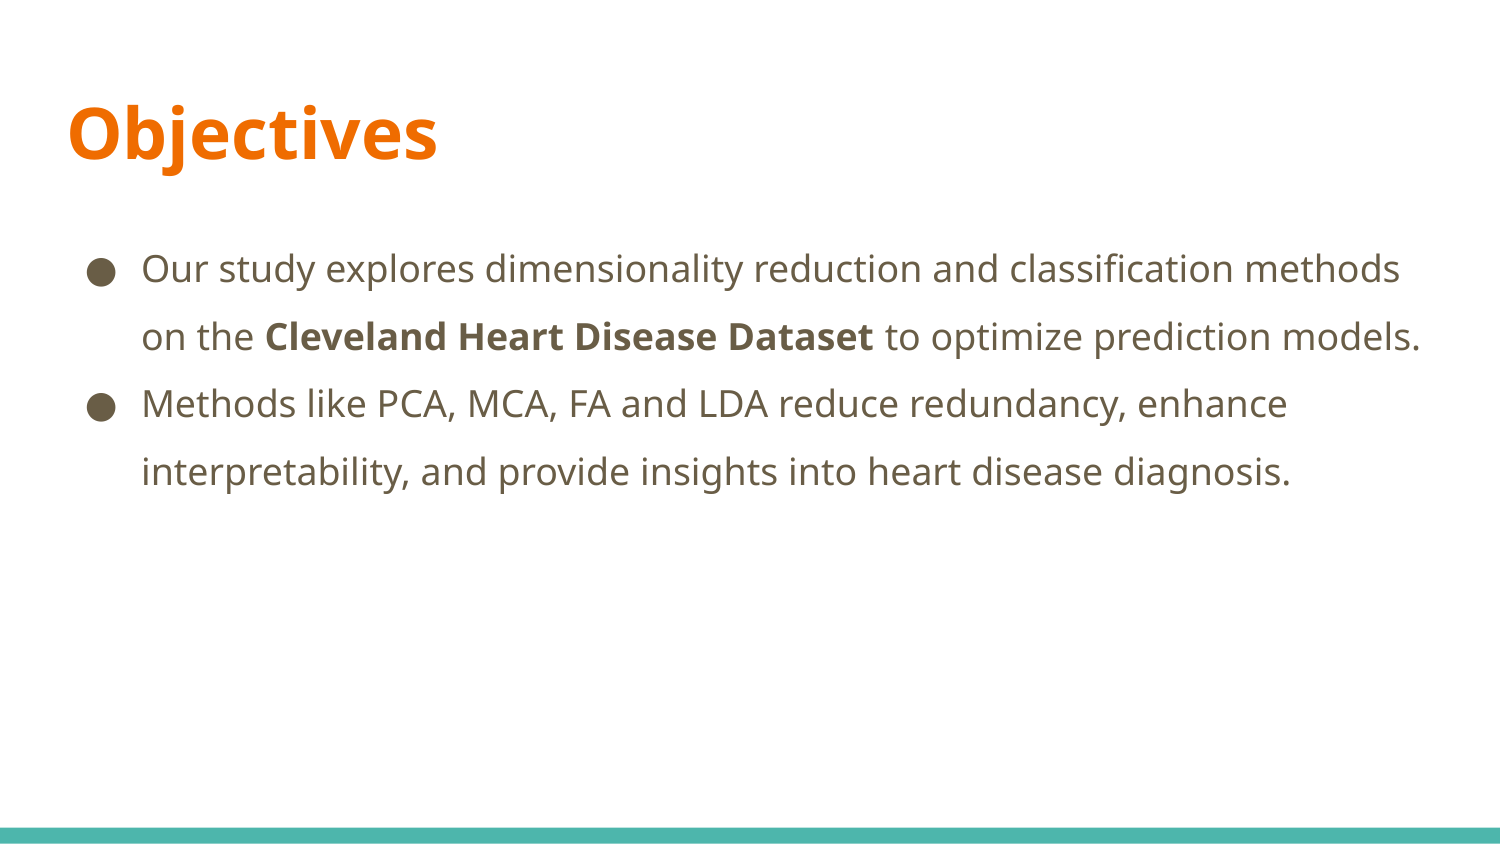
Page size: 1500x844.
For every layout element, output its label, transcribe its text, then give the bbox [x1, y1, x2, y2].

title Objectives [51, 72, 1449, 189]
list Our study explores dimensionality reduction and classification methods on the Cleveland Heart Disease Dataset to optimize prediction models. Methods like PCA, MCA, FA and LDA reduce redundancy, enhance interpretability, and provide insights into heart disease diagnosis. [51, 207, 1449, 750]
